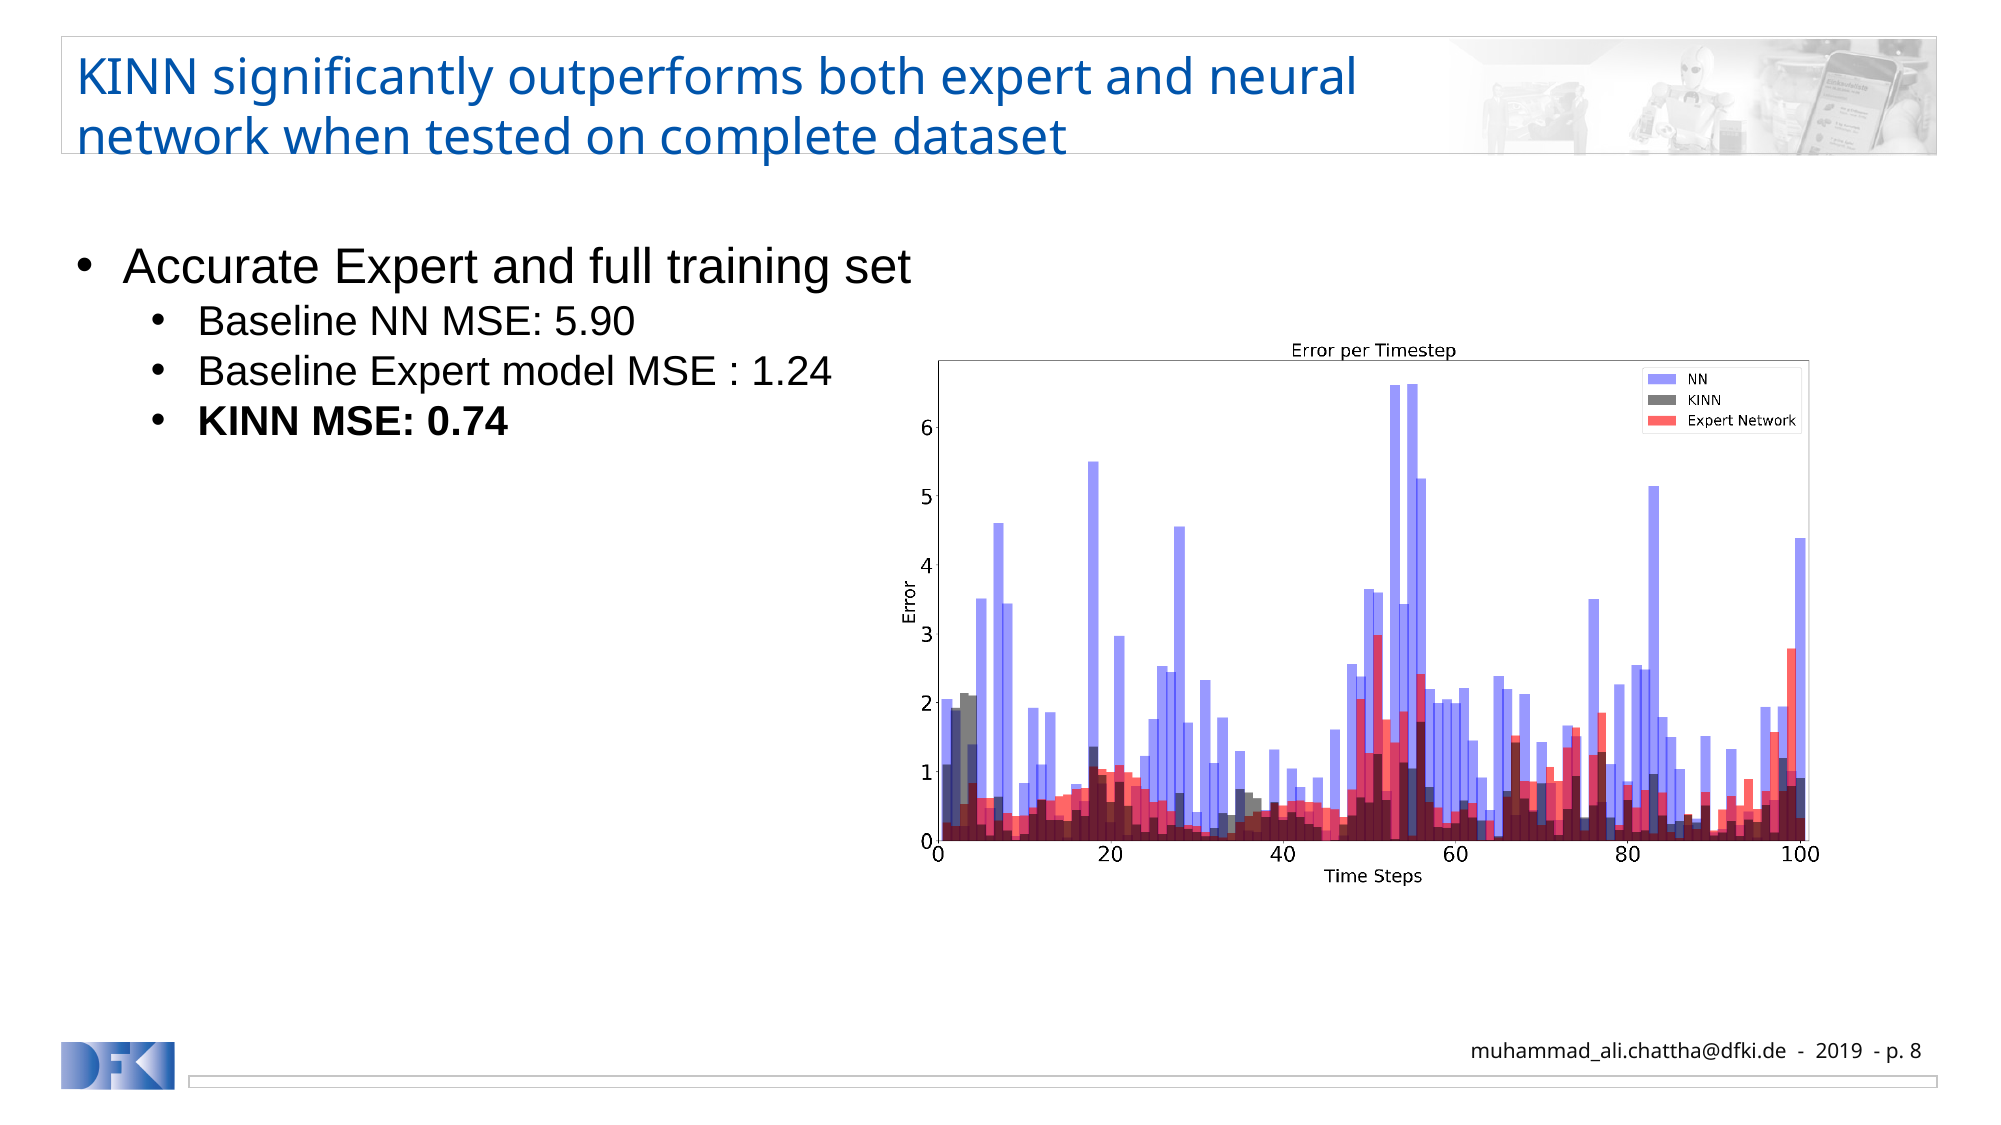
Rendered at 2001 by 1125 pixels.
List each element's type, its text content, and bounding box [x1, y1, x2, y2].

picture [61, 1042, 175, 1090]
title KINN significantly outperforms both expert and neural network when tested on complete dataset [60, 36, 1497, 141]
picture [892, 334, 1829, 893]
text_box Accurate Expert and full training set Baseline NN MSE: 5.90​ Baseline Expert model MSE : 1.24​ KINN MSE: 0.74 [61, 226, 1062, 452]
